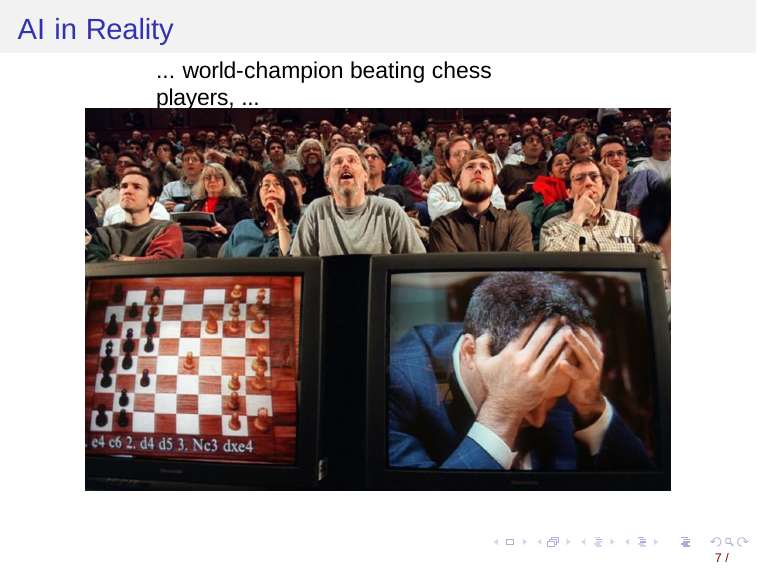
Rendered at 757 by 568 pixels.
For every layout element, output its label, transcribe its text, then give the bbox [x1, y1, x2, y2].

text_box 7 / 39 [712, 548, 746, 568]
picture [84, 108, 671, 491]
text_box AI in Reality ... world-champion beating chess players, ... [15, 0, 602, 111]
